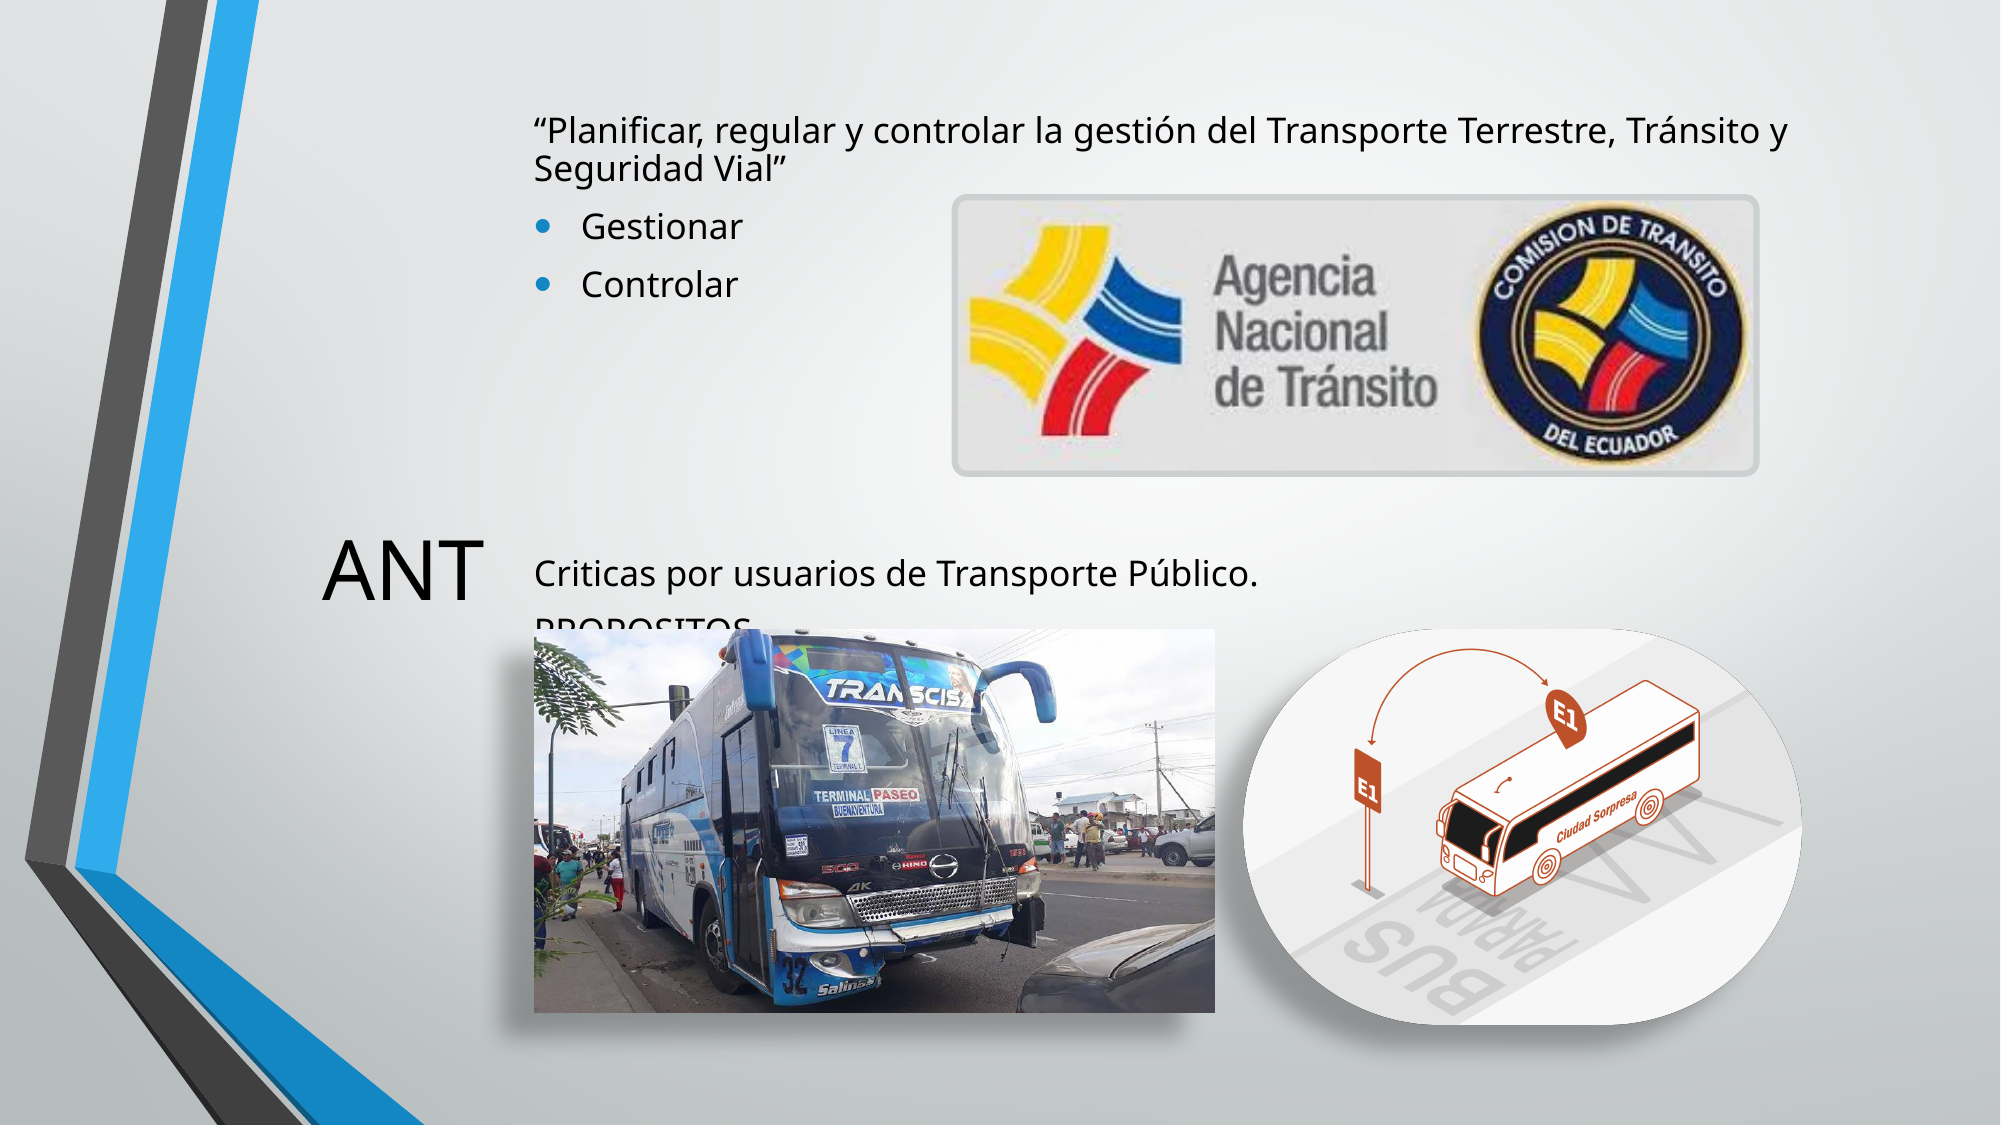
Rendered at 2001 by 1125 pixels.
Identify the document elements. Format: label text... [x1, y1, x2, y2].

picture [954, 196, 1757, 474]
title ANT [243, 112, 518, 1021]
list “Planificar, regular y controlar la gestión del Transporte Terrestre, Tránsito y Seguridad Vial” Gestionar Controlar Criticas por usuarios de Transporte Público. PROPOSITOS [518, 100, 1947, 1071]
picture [533, 629, 1215, 1013]
picture [1243, 629, 1802, 1025]
